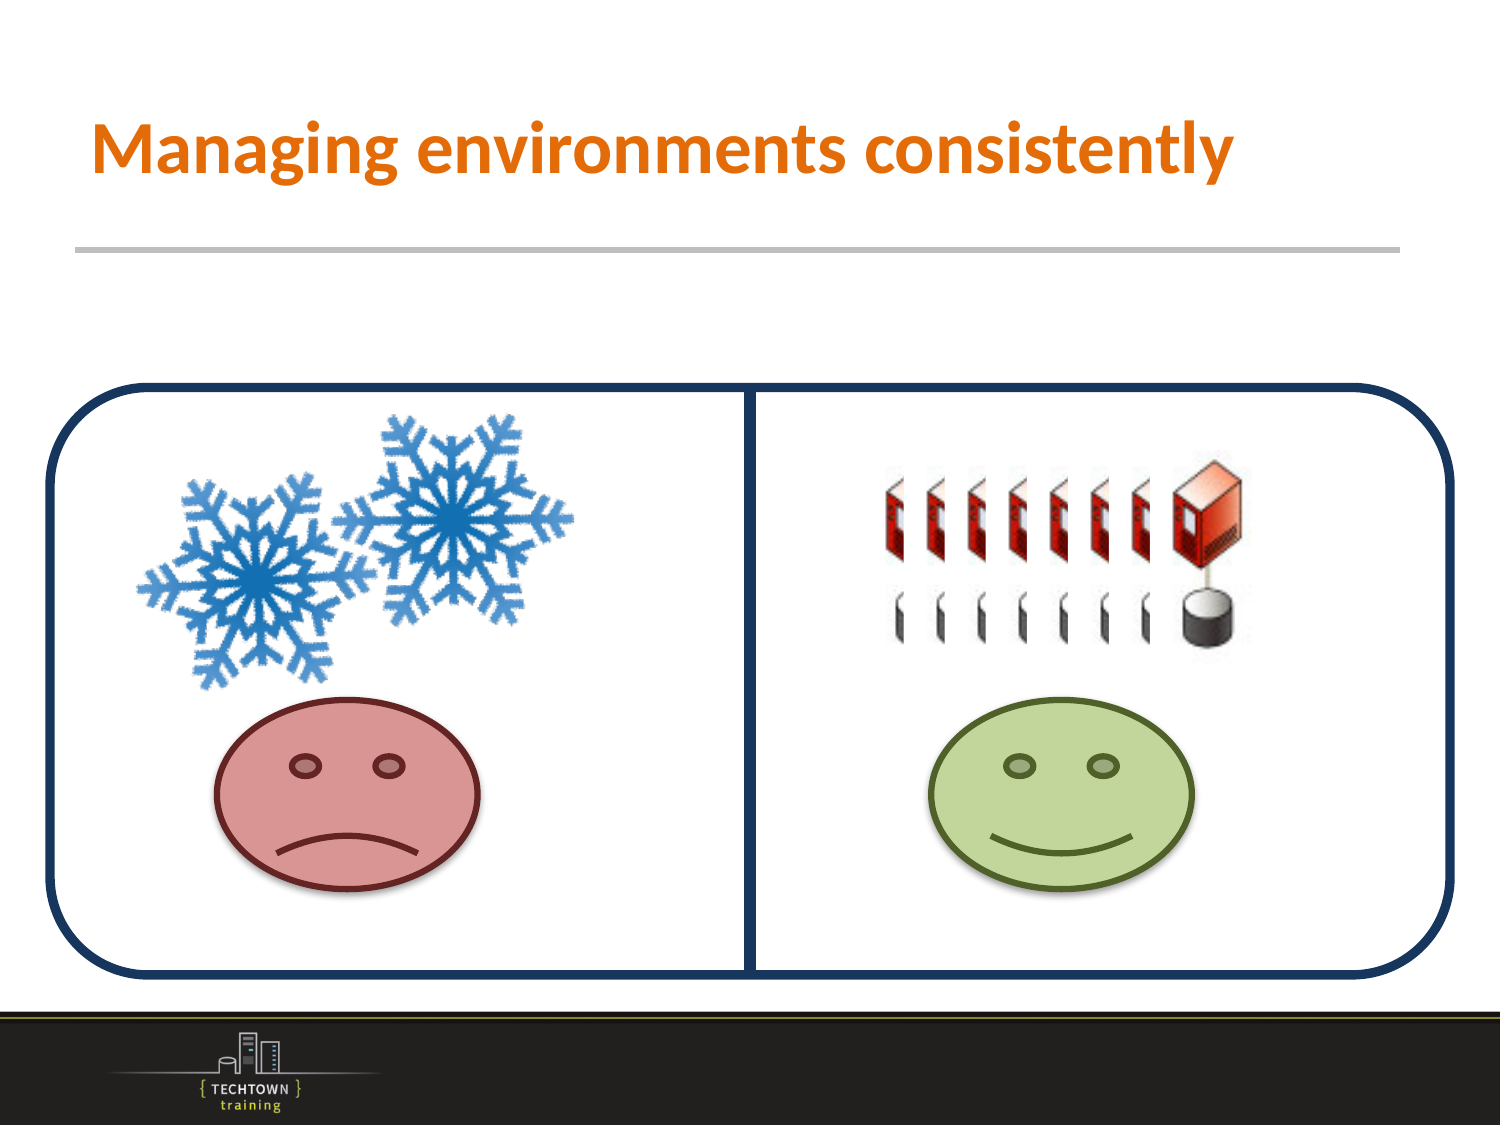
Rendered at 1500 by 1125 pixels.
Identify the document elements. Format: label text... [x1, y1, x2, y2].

text_box [756, 387, 1451, 975]
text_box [91, 355, 623, 890]
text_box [862, 449, 1288, 890]
text_box [50, 387, 749, 975]
picture [0, 0, 1500, 1125]
title Managing environments consistently [75, 50, 1425, 238]
